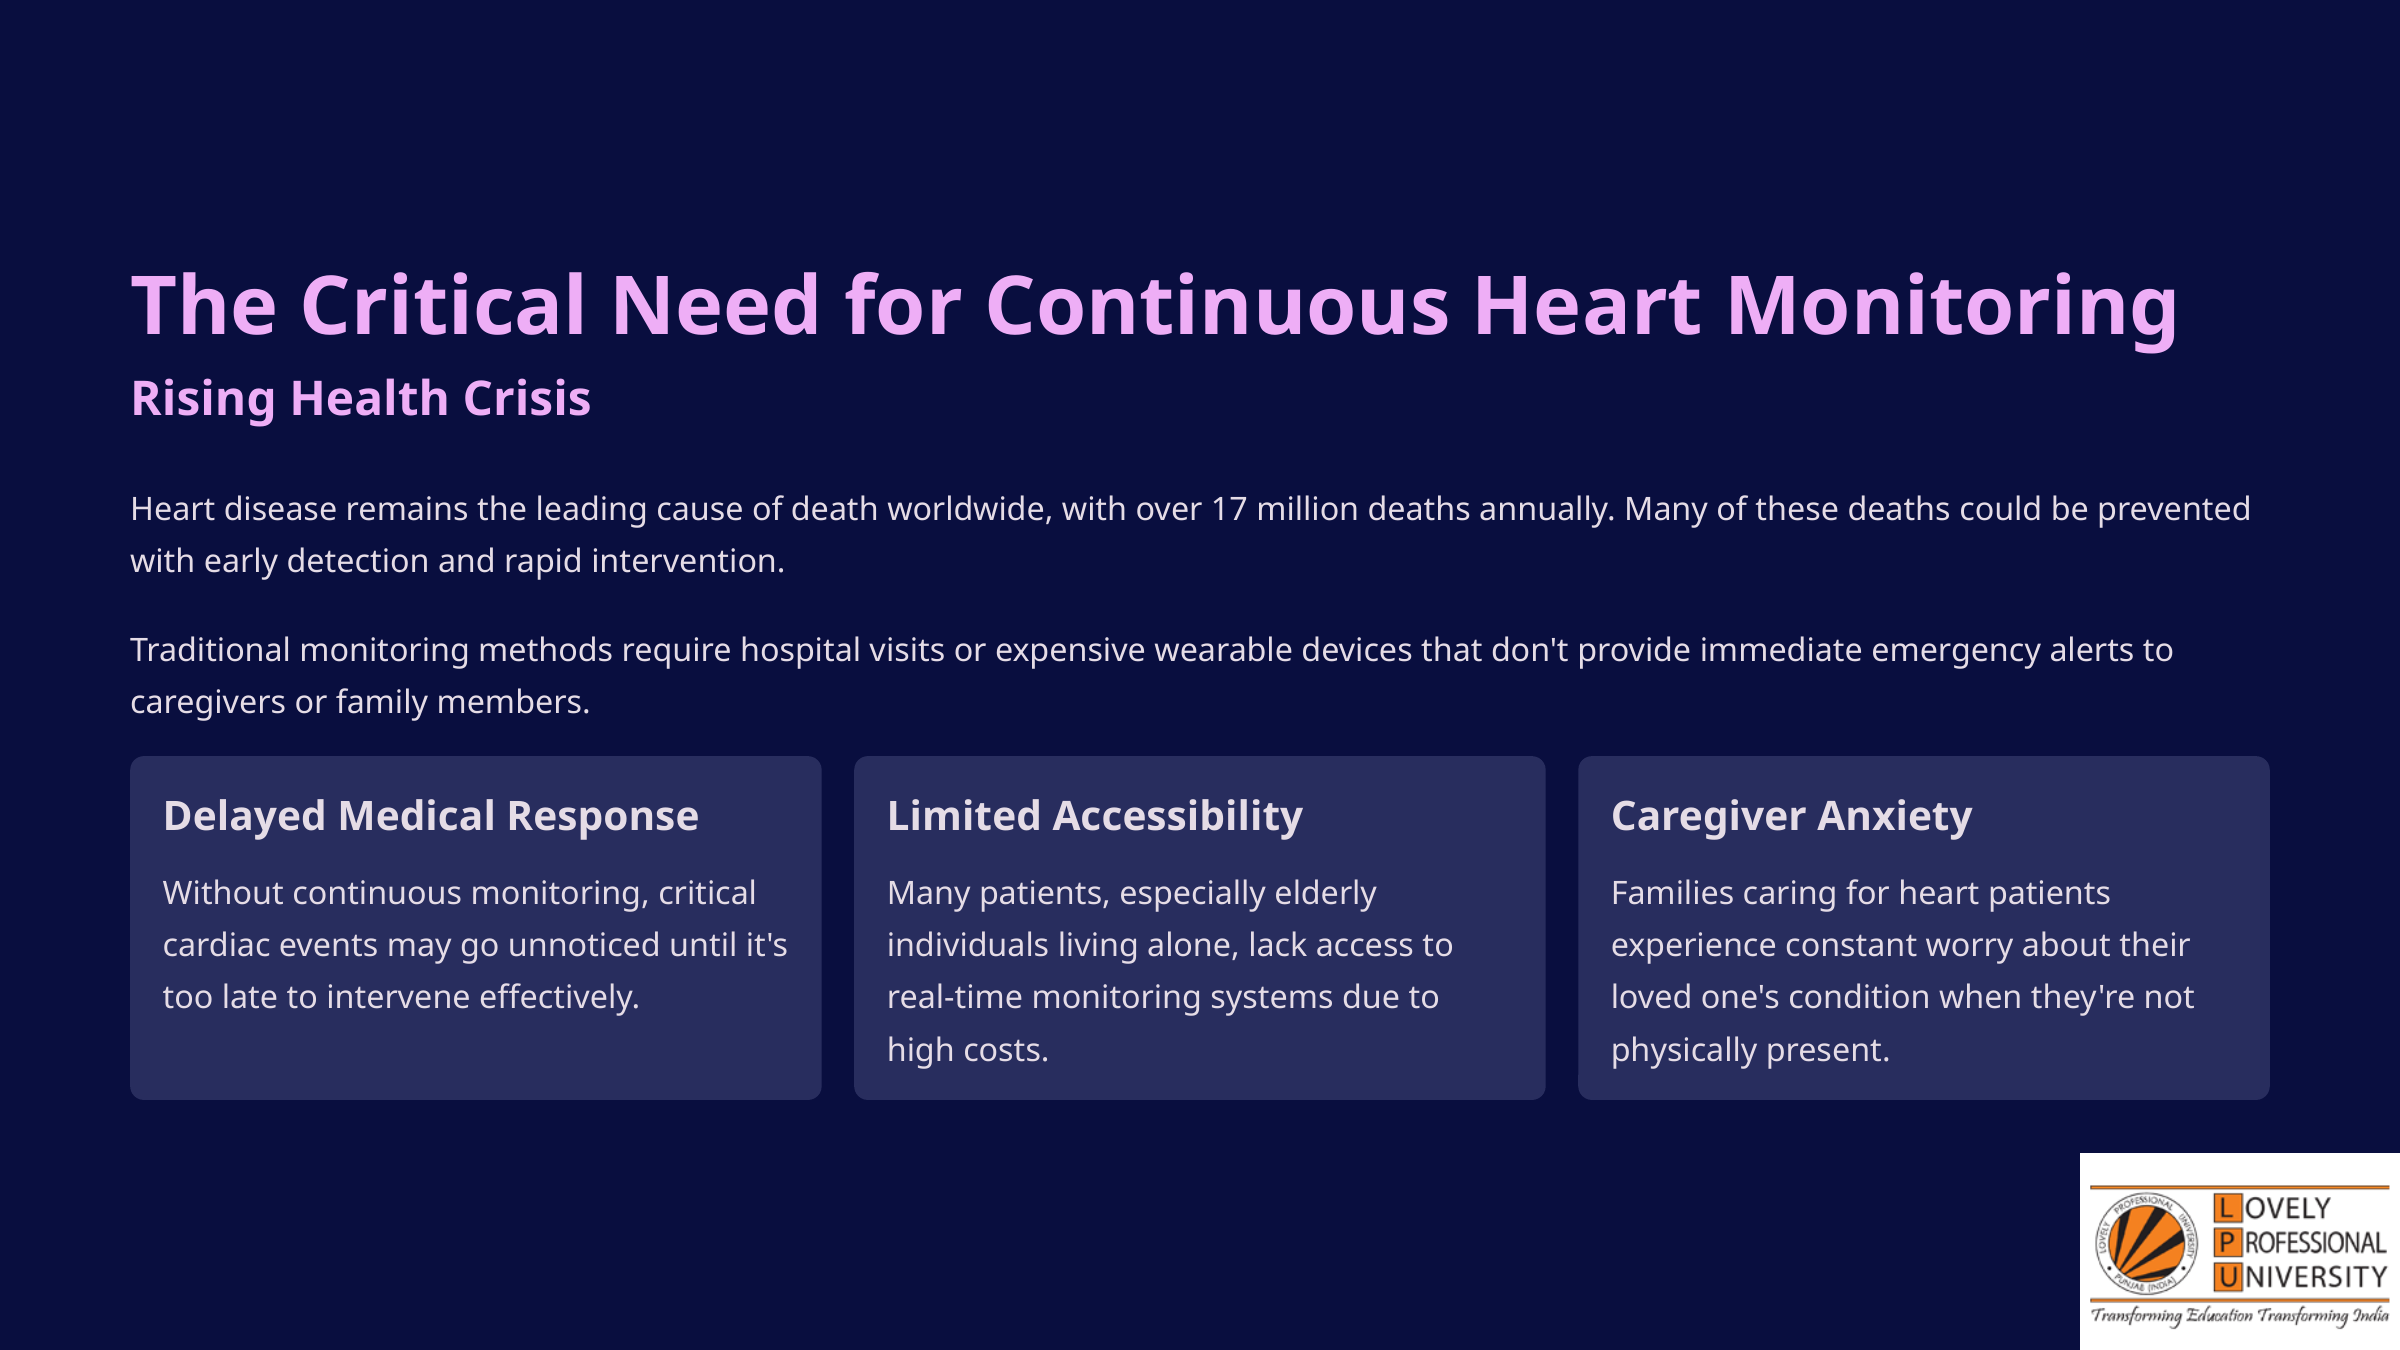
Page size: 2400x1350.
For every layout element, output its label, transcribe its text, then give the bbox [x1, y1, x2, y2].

text_box Families caring for heart patients experience constant worry about their loved one's condition when they're not physically present. [1610, 859, 2238, 1068]
picture [2080, 1153, 2400, 1350]
text_box Heart disease remains the leading cause of death worldwide, with over 17 million deaths annually. Many of these deaths could be prevented with early detection and rapid intervention. [130, 474, 2270, 579]
text_box The Critical Need for Continuous Heart Monitoring [130, 249, 2147, 352]
text_box Traditional monitoring methods require hospital visits or expensive wearable devices that don't provide immediate emergency alerts to caregivers or family members. [130, 615, 2270, 720]
text_box Limited Accessibility [886, 788, 1305, 840]
text_box Rising Health Crisis [130, 364, 619, 426]
text_box [130, 756, 822, 1100]
text_box Caregiver Anxiety [1610, 788, 2018, 840]
text_box Many patients, especially elderly individuals living alone, lack access to real-time monitoring systems due to high costs. [886, 859, 1514, 1068]
text_box Without continuous monitoring, critical cardiac events may go unnoticed until it's too late to intervene effectively. [162, 859, 790, 1068]
text_box [1578, 756, 2270, 1100]
text_box Delayed Medical Response [162, 788, 704, 840]
text_box [854, 756, 1546, 1100]
